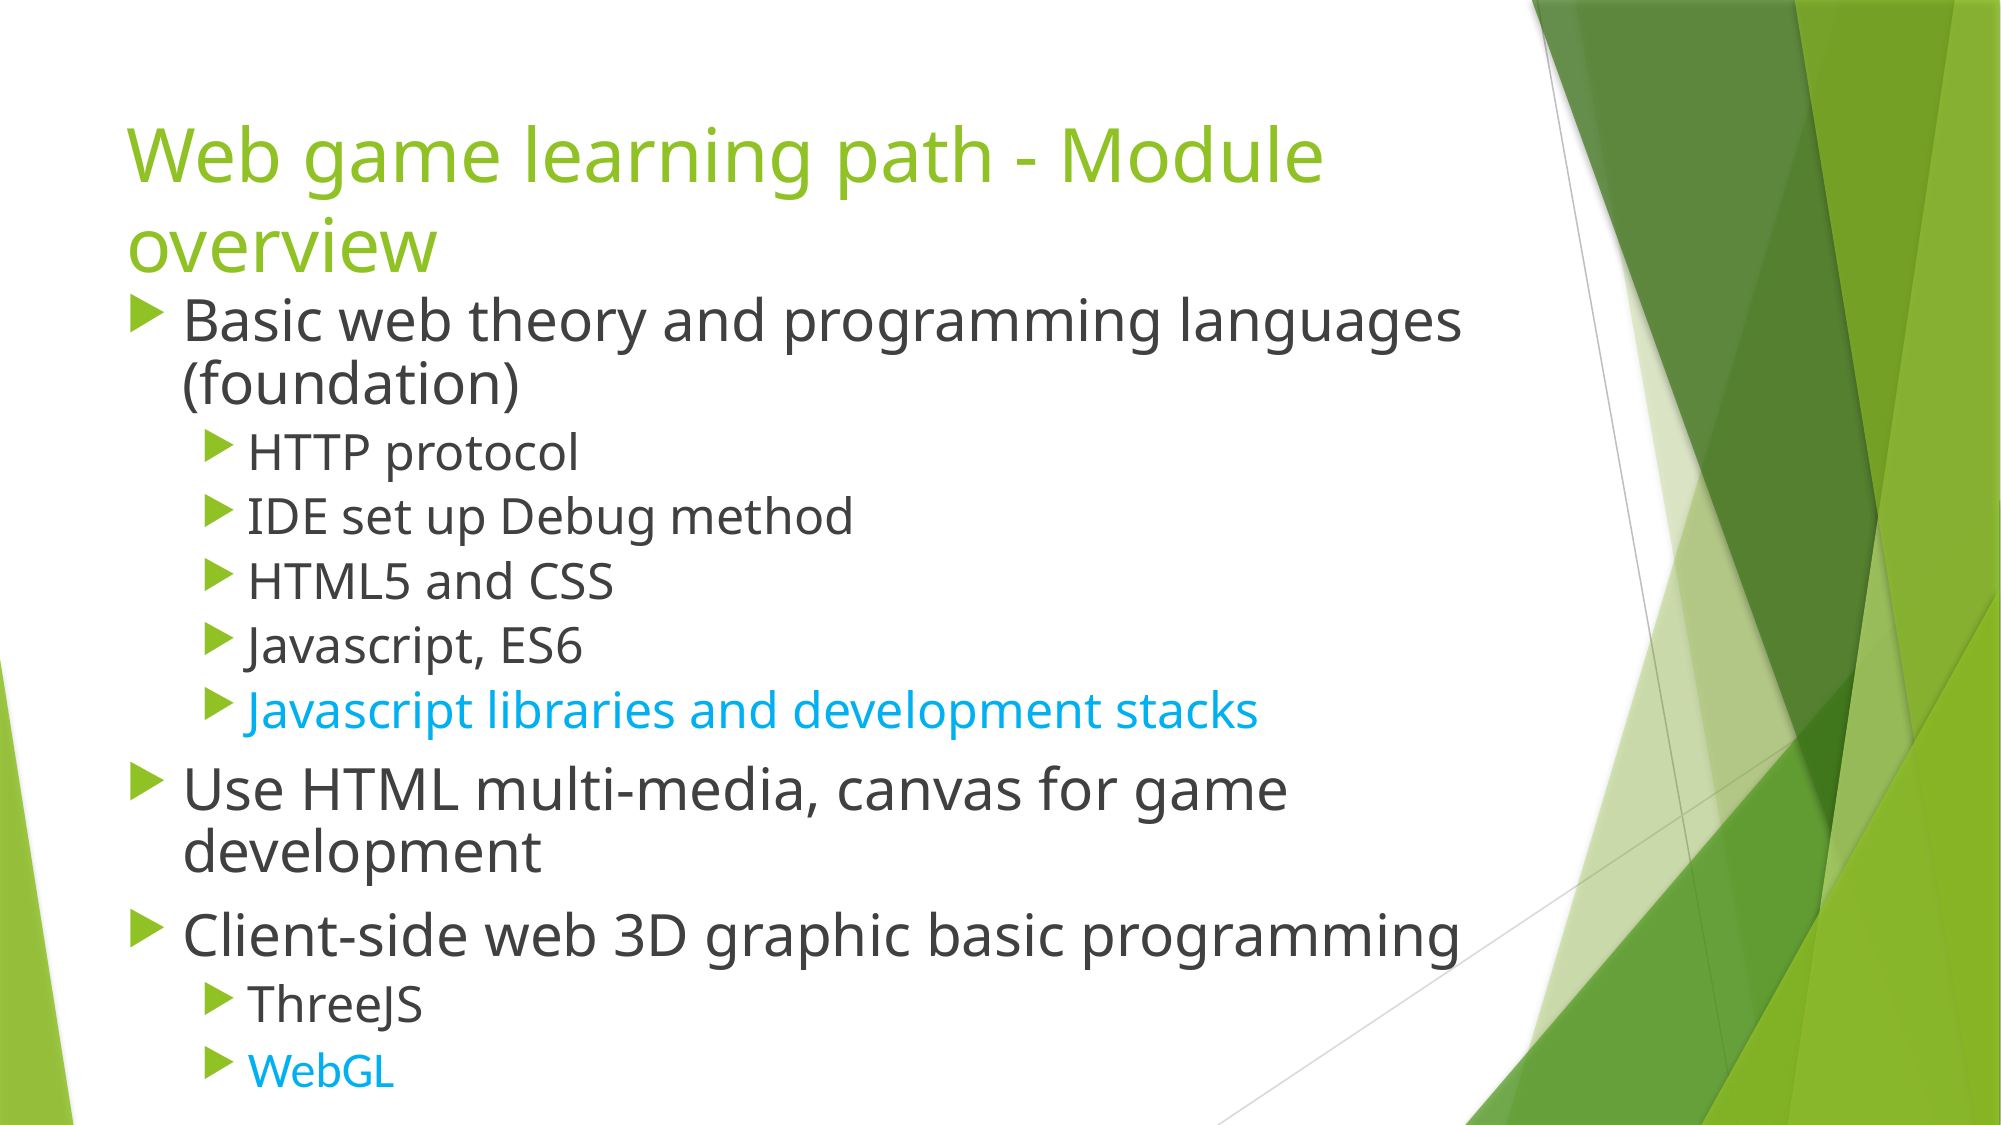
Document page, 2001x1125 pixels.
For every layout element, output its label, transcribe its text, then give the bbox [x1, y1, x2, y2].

title Web game learning path - Module overview [111, 99, 1604, 317]
list Basic web theory and programming languages (foundation) HTTP protocol IDE set up Debug method HTML5 and CSS Javascript, ES6 Javascript libraries and development stacks Use HTML multi-media, canvas for game development Client-side web 3D graphic basic programming ThreeJS WebGL [111, 283, 1522, 921]
